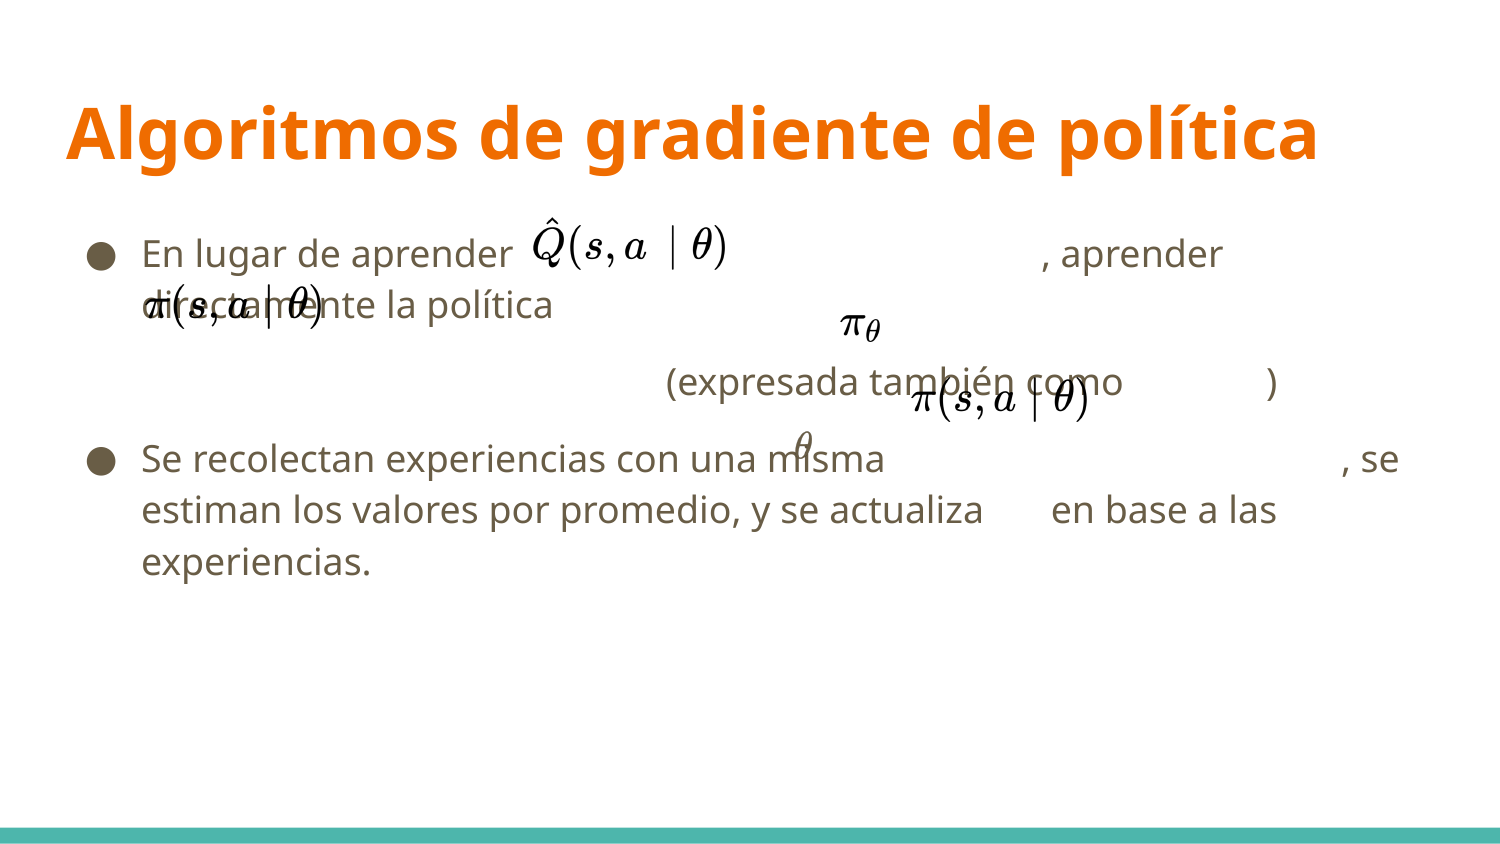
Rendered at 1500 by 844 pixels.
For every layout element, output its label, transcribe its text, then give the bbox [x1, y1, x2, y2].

list En lugar de aprender , aprender directamente la política (expresada también como ) Se recolectan experiencias con una misma , se estiman los valores por promedio, y se actualiza en base a las experiencias. [51, 207, 1449, 750]
title Algoritmos de gradiente de política [51, 72, 1449, 189]
picture [910, 377, 1087, 422]
picture [144, 284, 321, 329]
picture [795, 431, 813, 460]
picture [533, 217, 726, 271]
picture [839, 315, 880, 343]
